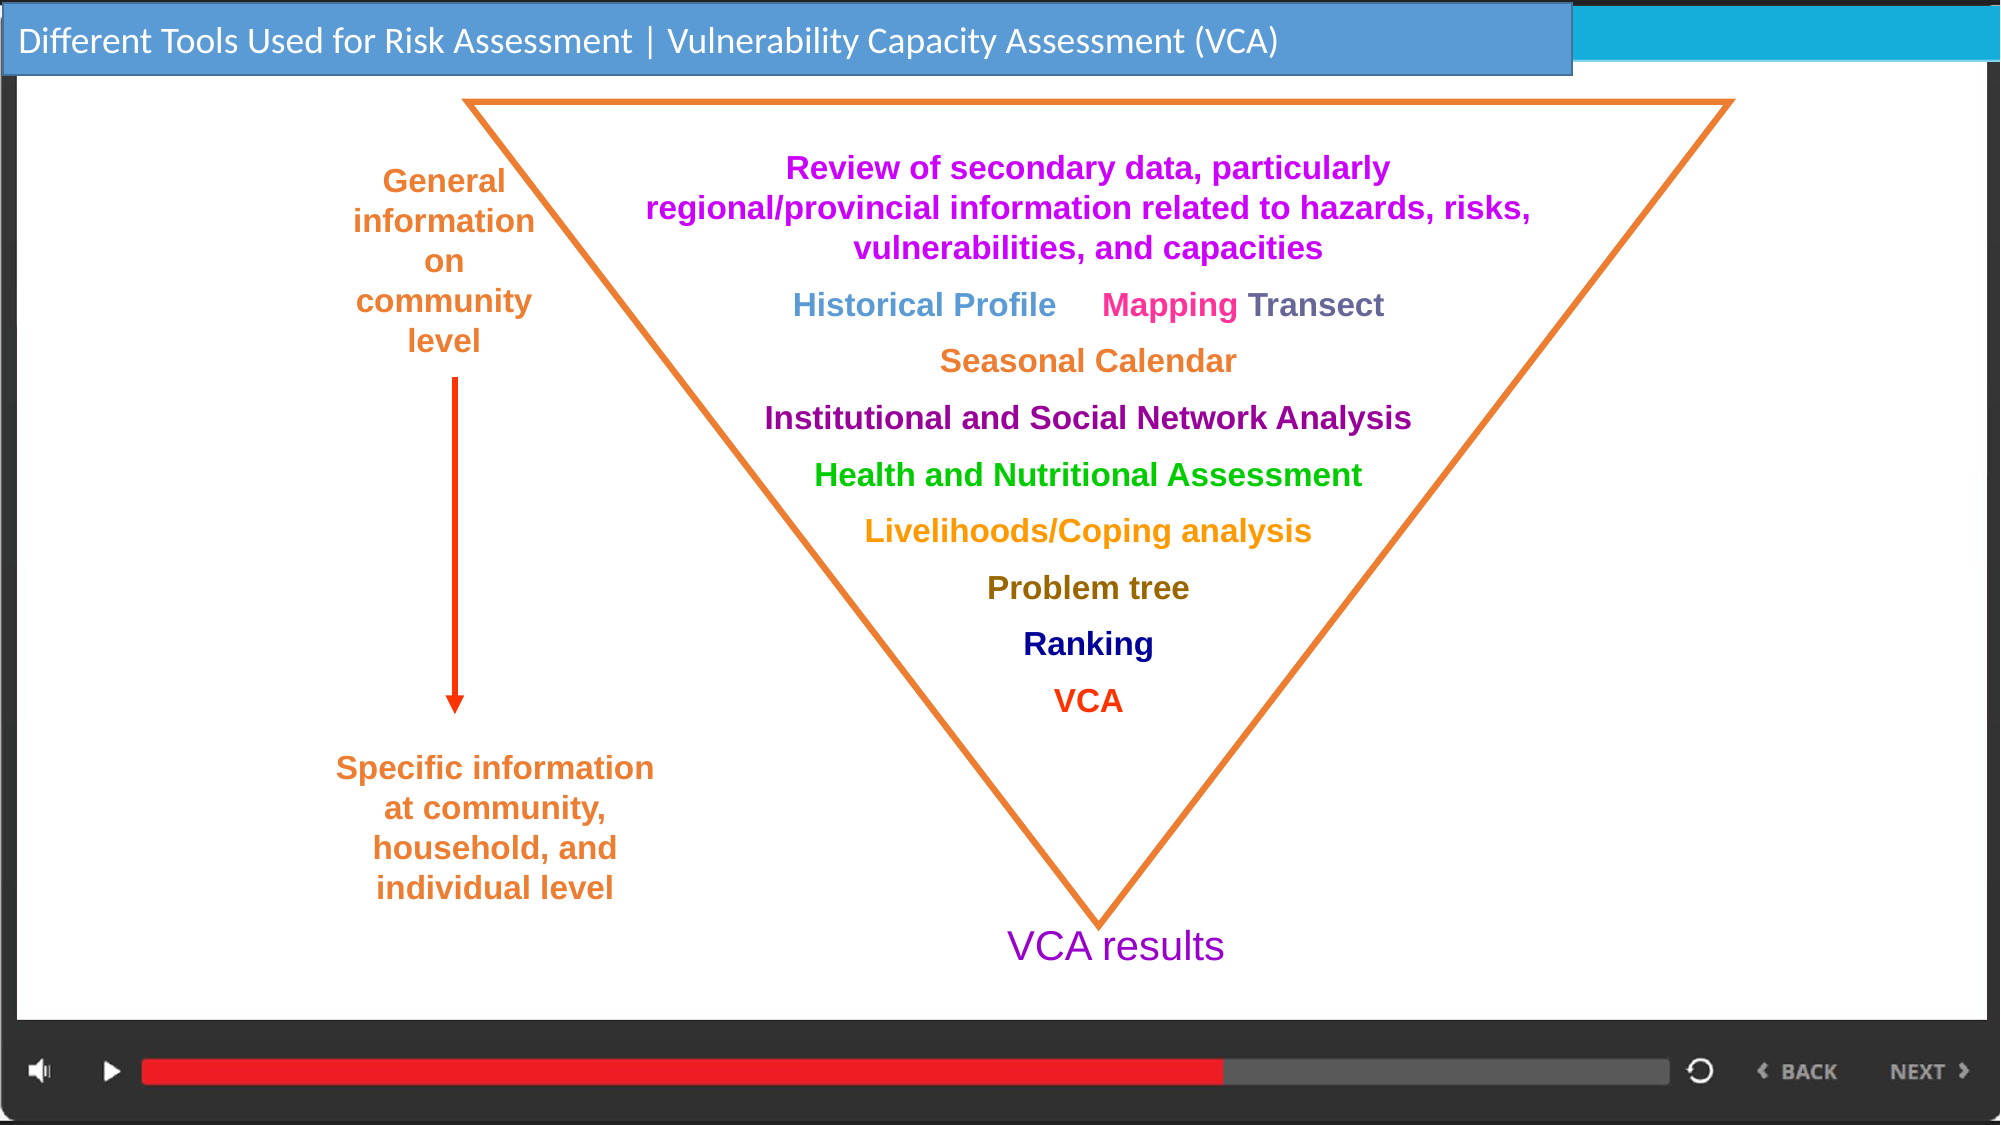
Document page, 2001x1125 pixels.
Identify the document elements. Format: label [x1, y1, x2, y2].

picture [0, 0, 2000, 1125]
text_box [304, 101, 1731, 977]
